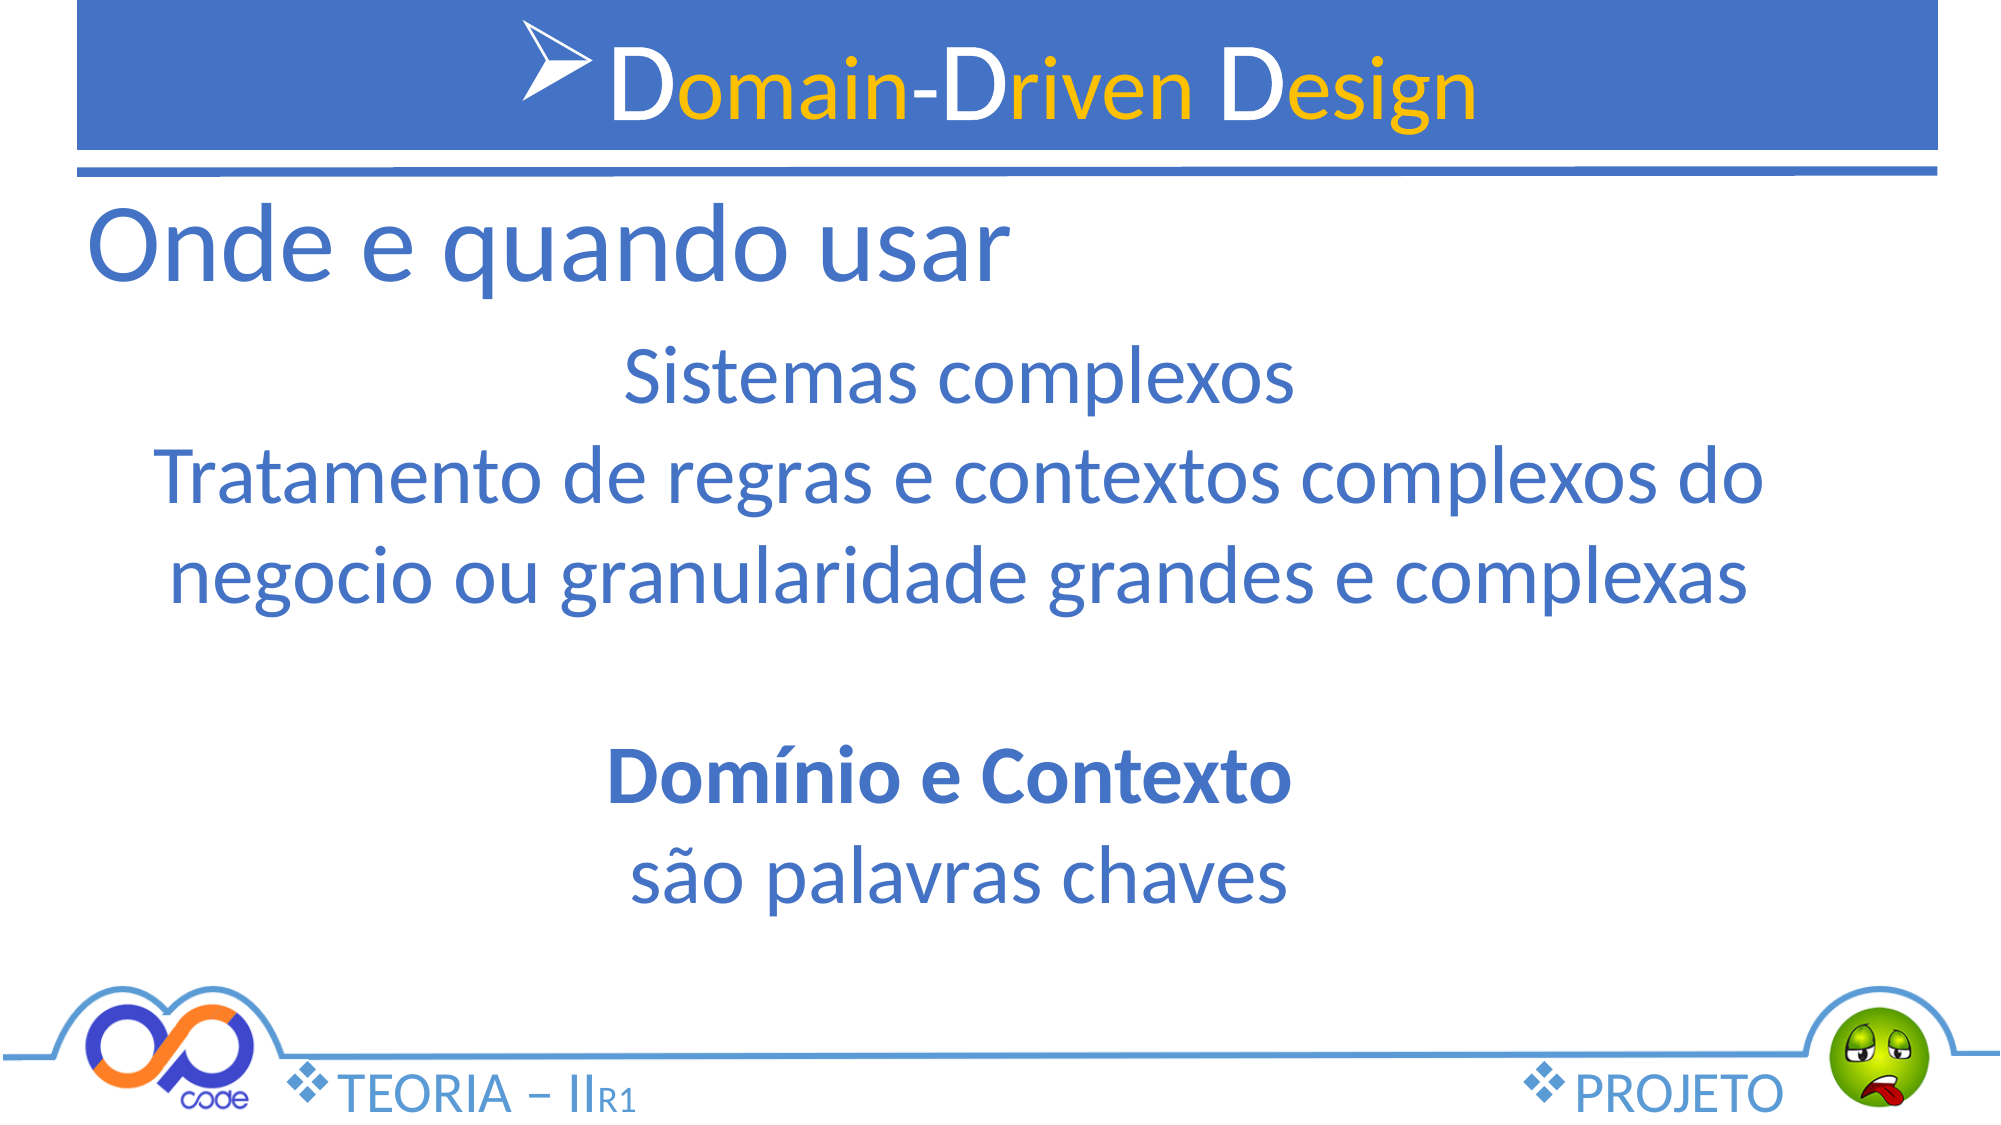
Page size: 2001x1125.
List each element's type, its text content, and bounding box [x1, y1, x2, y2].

text_box Onde e quando usar [71, 161, 1029, 312]
text_box Sistemas complexos Tratamento de regras e contextos complexos do negocio ou granularidade grandes e complexas Domínio e Contexto são palavras chaves [77, 312, 1843, 928]
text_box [3, 964, 2000, 1125]
text_box Domain-Driven Design [77, 0, 1938, 150]
